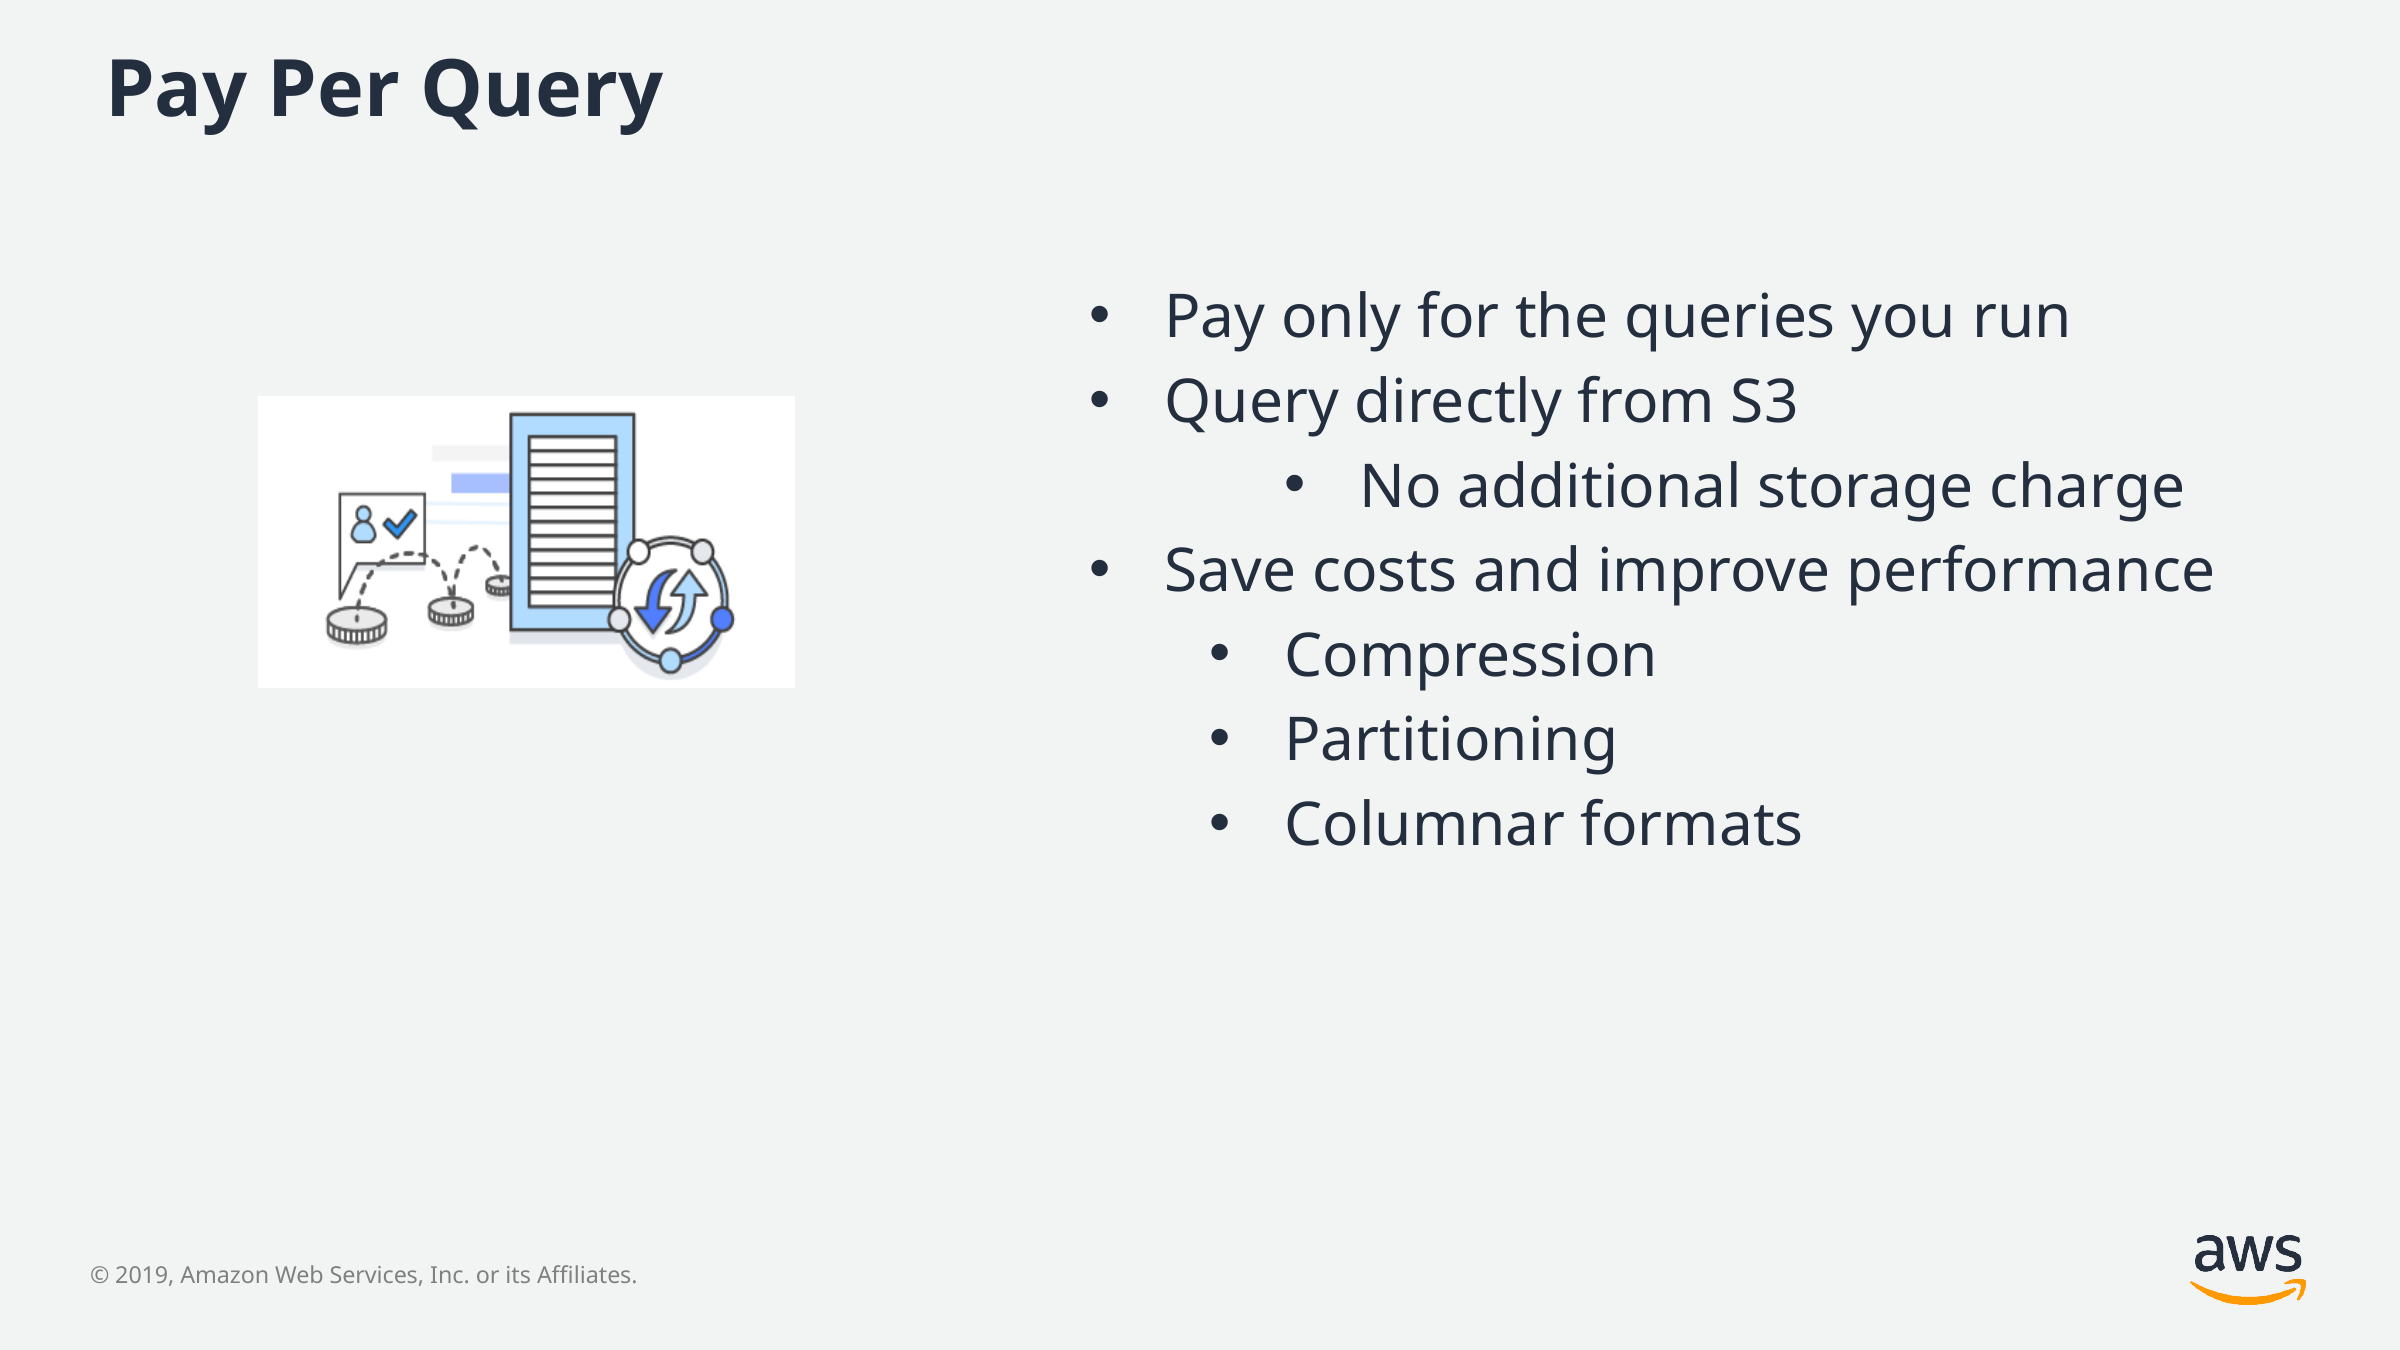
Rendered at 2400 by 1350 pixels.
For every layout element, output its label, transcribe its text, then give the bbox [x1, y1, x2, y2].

picture [2190, 1235, 2306, 1305]
list Pay only for the queries you run Query directly from S3 No additional storage charge Save costs and improve performance Compression Partitioning Columnar formats [1074, 270, 2307, 1105]
picture [258, 396, 795, 688]
title Pay Per Query [90, 30, 2307, 174]
